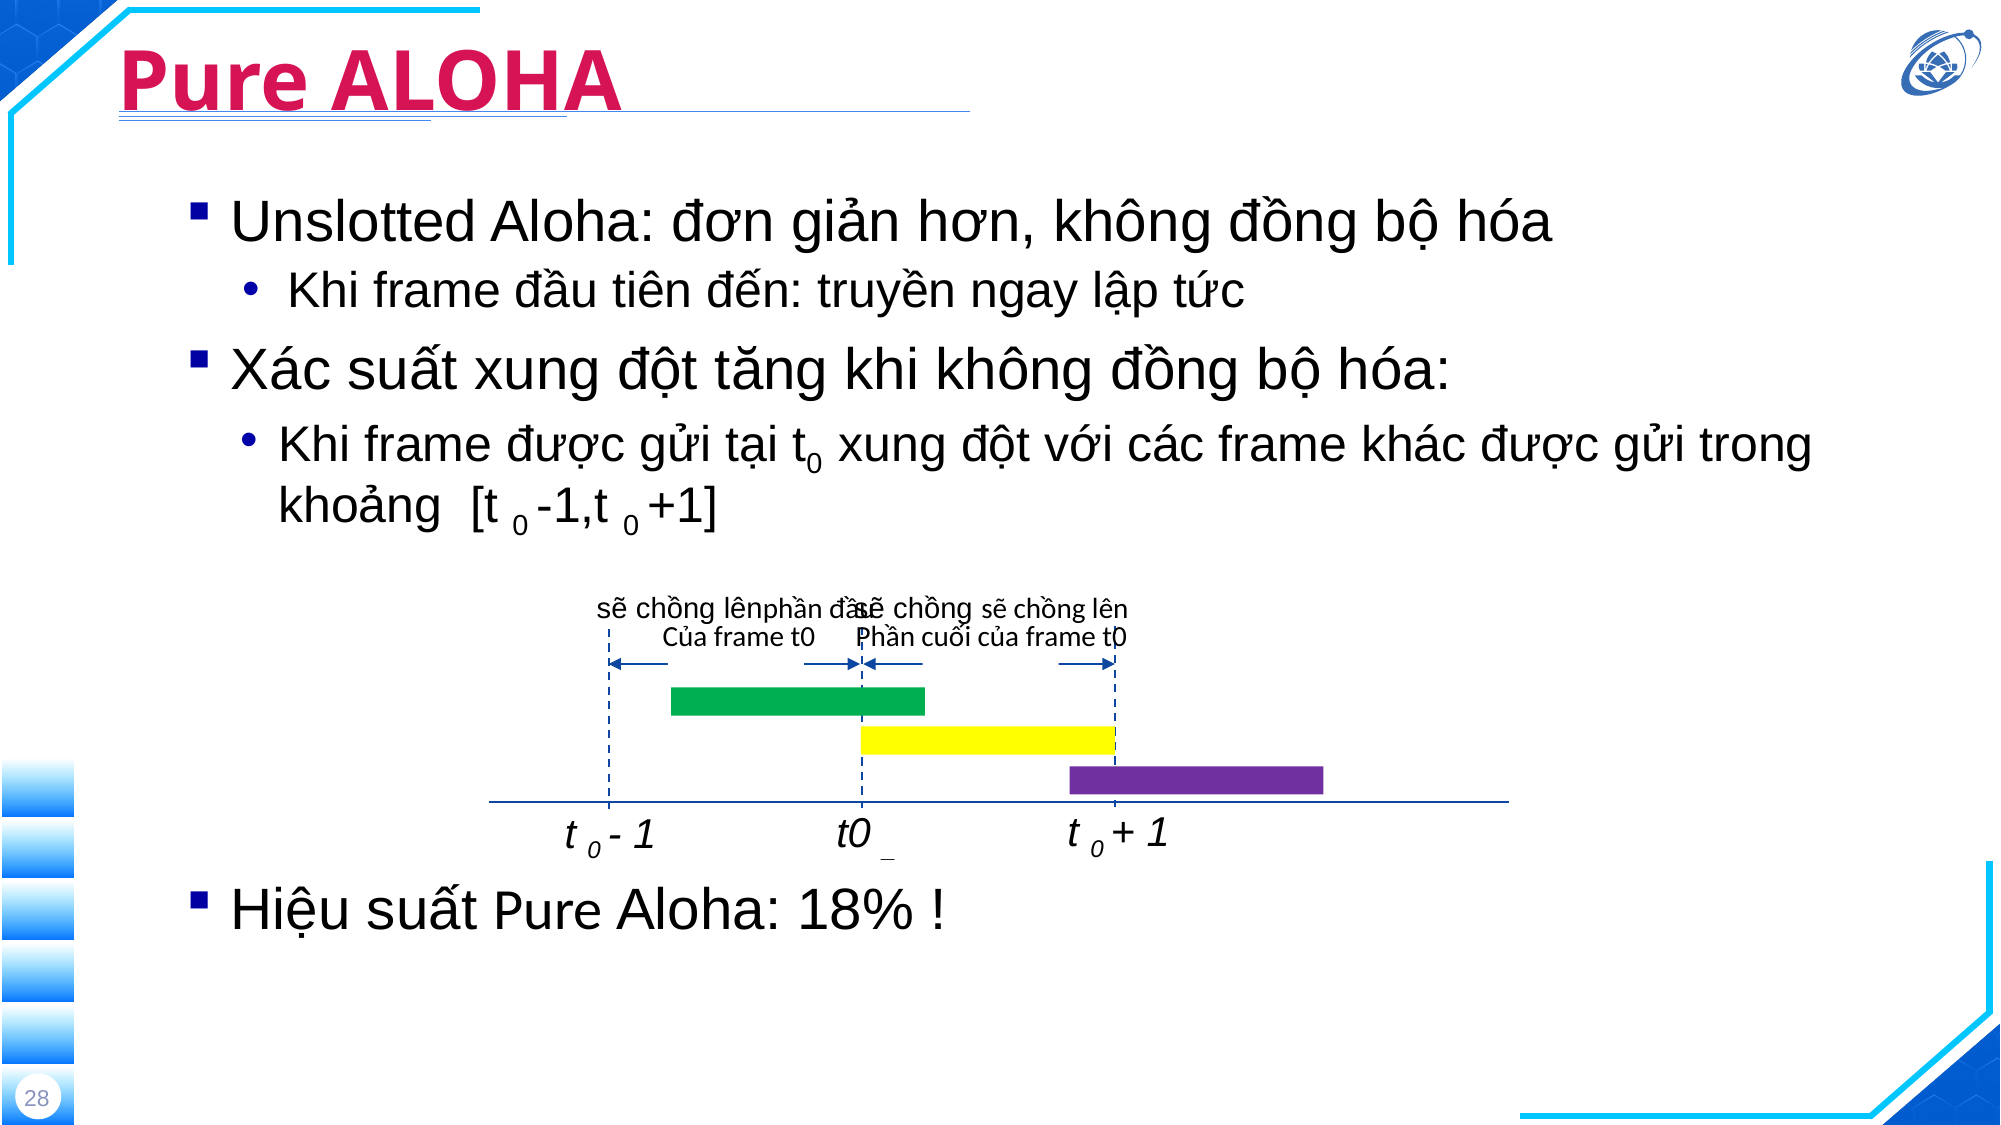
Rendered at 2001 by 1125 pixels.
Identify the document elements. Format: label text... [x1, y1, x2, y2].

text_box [489, 588, 1509, 865]
slide_number 28 [0, 1073, 117, 1122]
text_box Hiệu suất Pure Aloha: 18% ! [149, 872, 1875, 974]
title Pure ALOHA [117, 28, 1863, 106]
text_box Unslotted Aloha: đơn giản hơn, không đồng bộ hóa Khi frame đầu tiên đến: truyền ngay lập tức Xác suất xung đột tăng khi không đồng bộ hóa: Khi frame được gửi tại t0 xung đột với các frame khác được gửi trong khoảng [t 0 -1,t 0 +1] [149, 183, 1875, 564]
